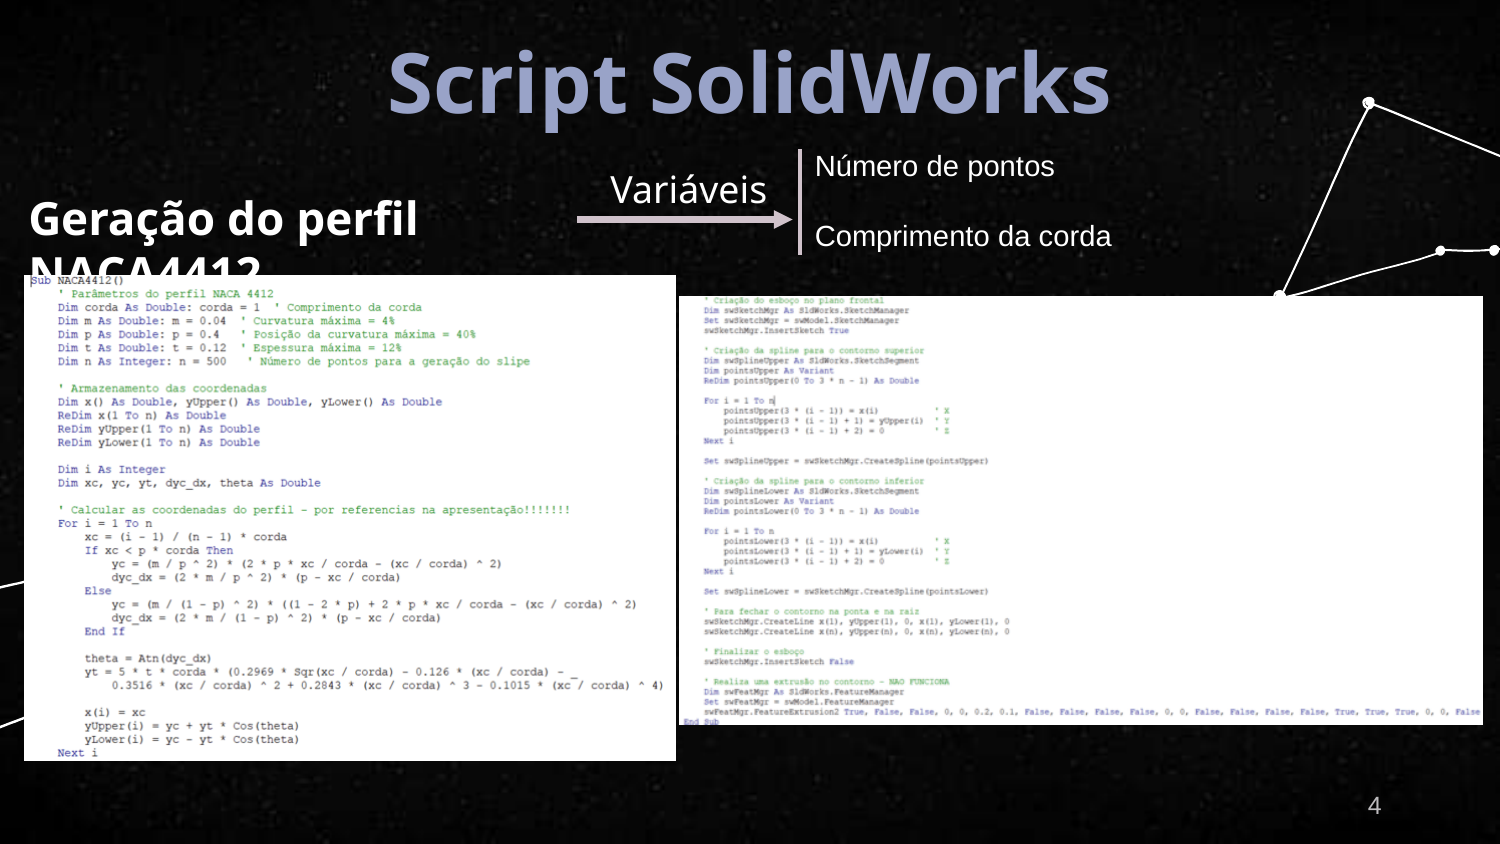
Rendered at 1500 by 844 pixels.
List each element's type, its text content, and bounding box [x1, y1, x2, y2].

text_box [1266, 96, 1500, 334]
text_box Número de pontos Comprimento da corda [800, 139, 1165, 260]
picture [0, 0, 1500, 844]
title Script SolidWorks [207, 36, 1293, 124]
slide_number 4 [1059, 782, 1397, 828]
text_box Variáveis [595, 158, 795, 219]
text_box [0, 324, 284, 773]
subtitle Geração do perfil NACA4412 [13, 174, 576, 323]
